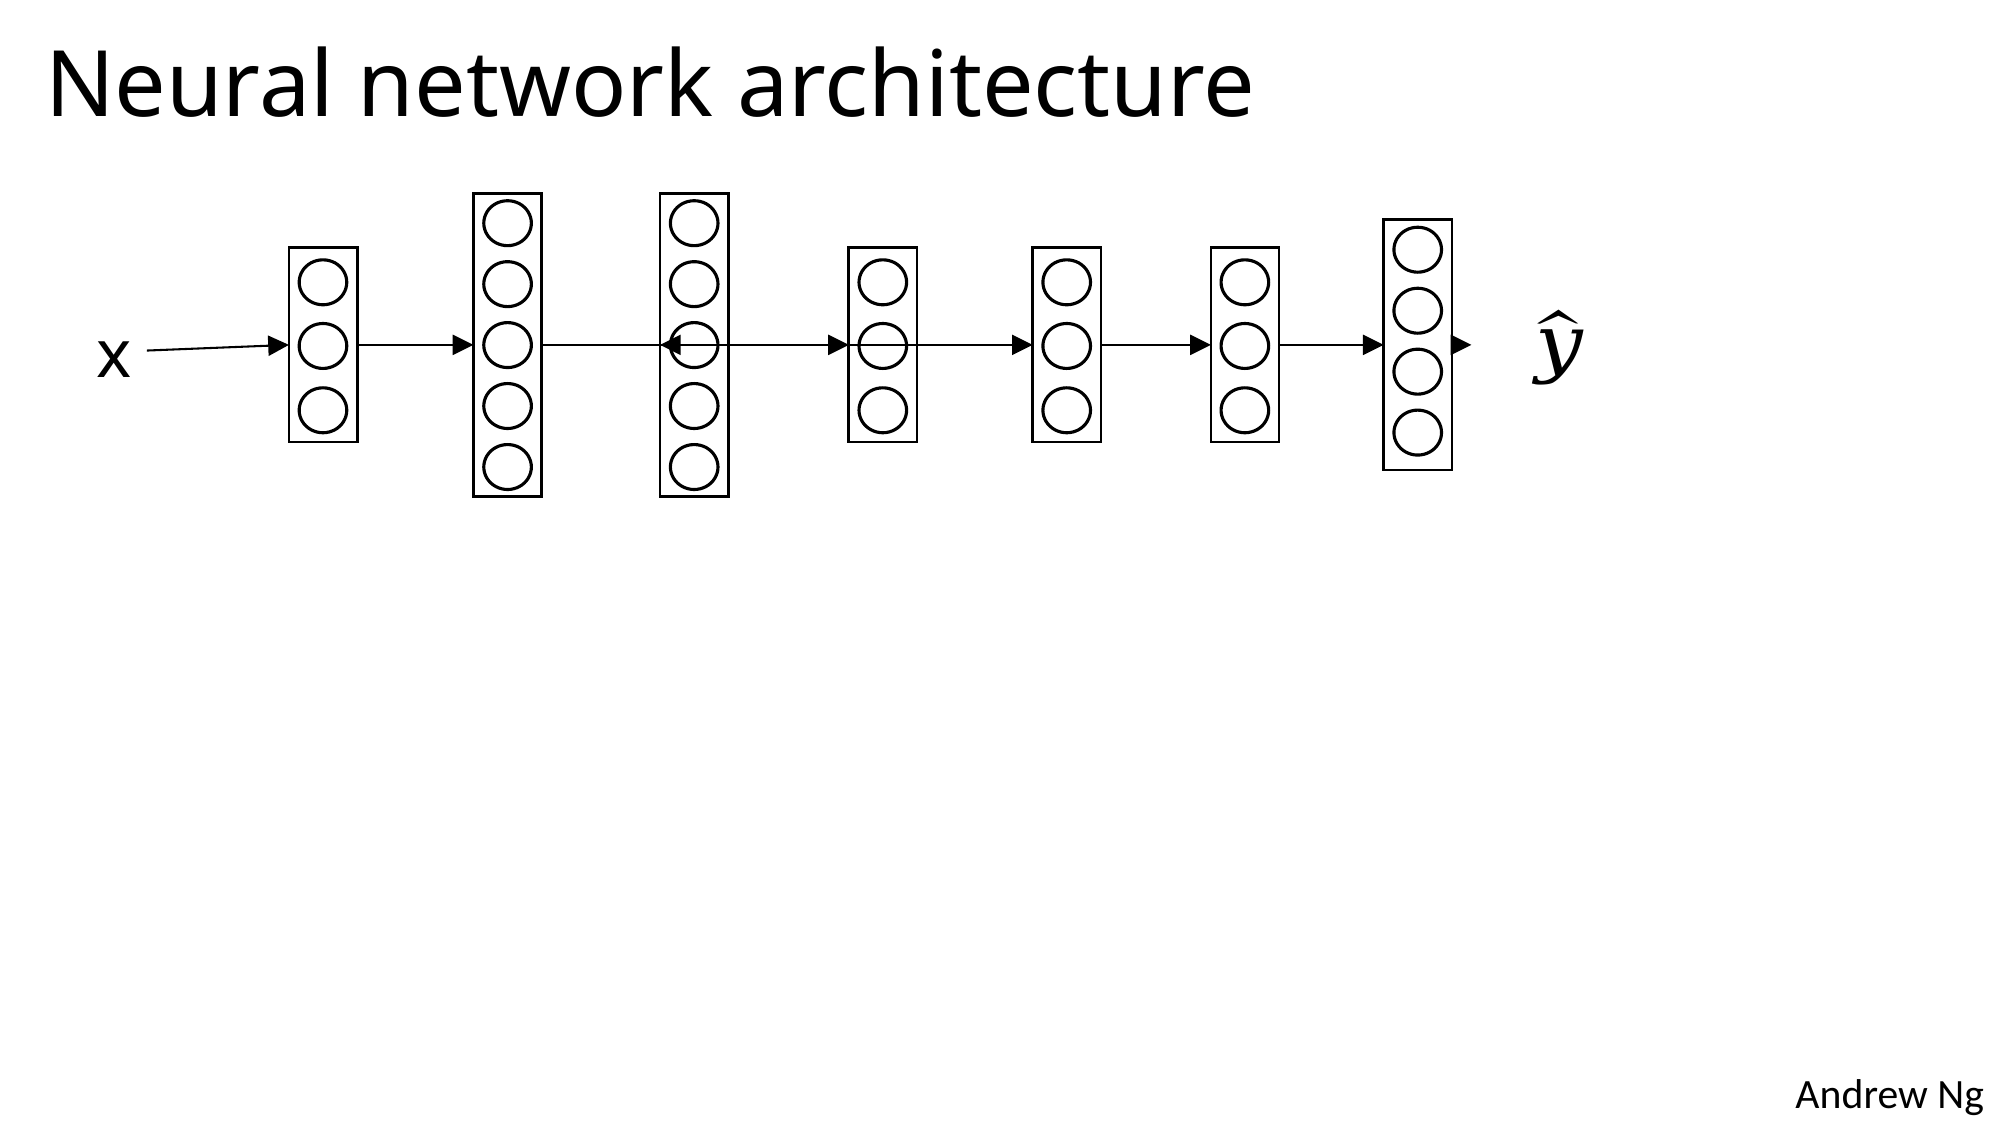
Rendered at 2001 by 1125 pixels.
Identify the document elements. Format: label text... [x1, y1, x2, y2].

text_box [81, 193, 1591, 497]
title Neural network architecture [30, 29, 2000, 248]
